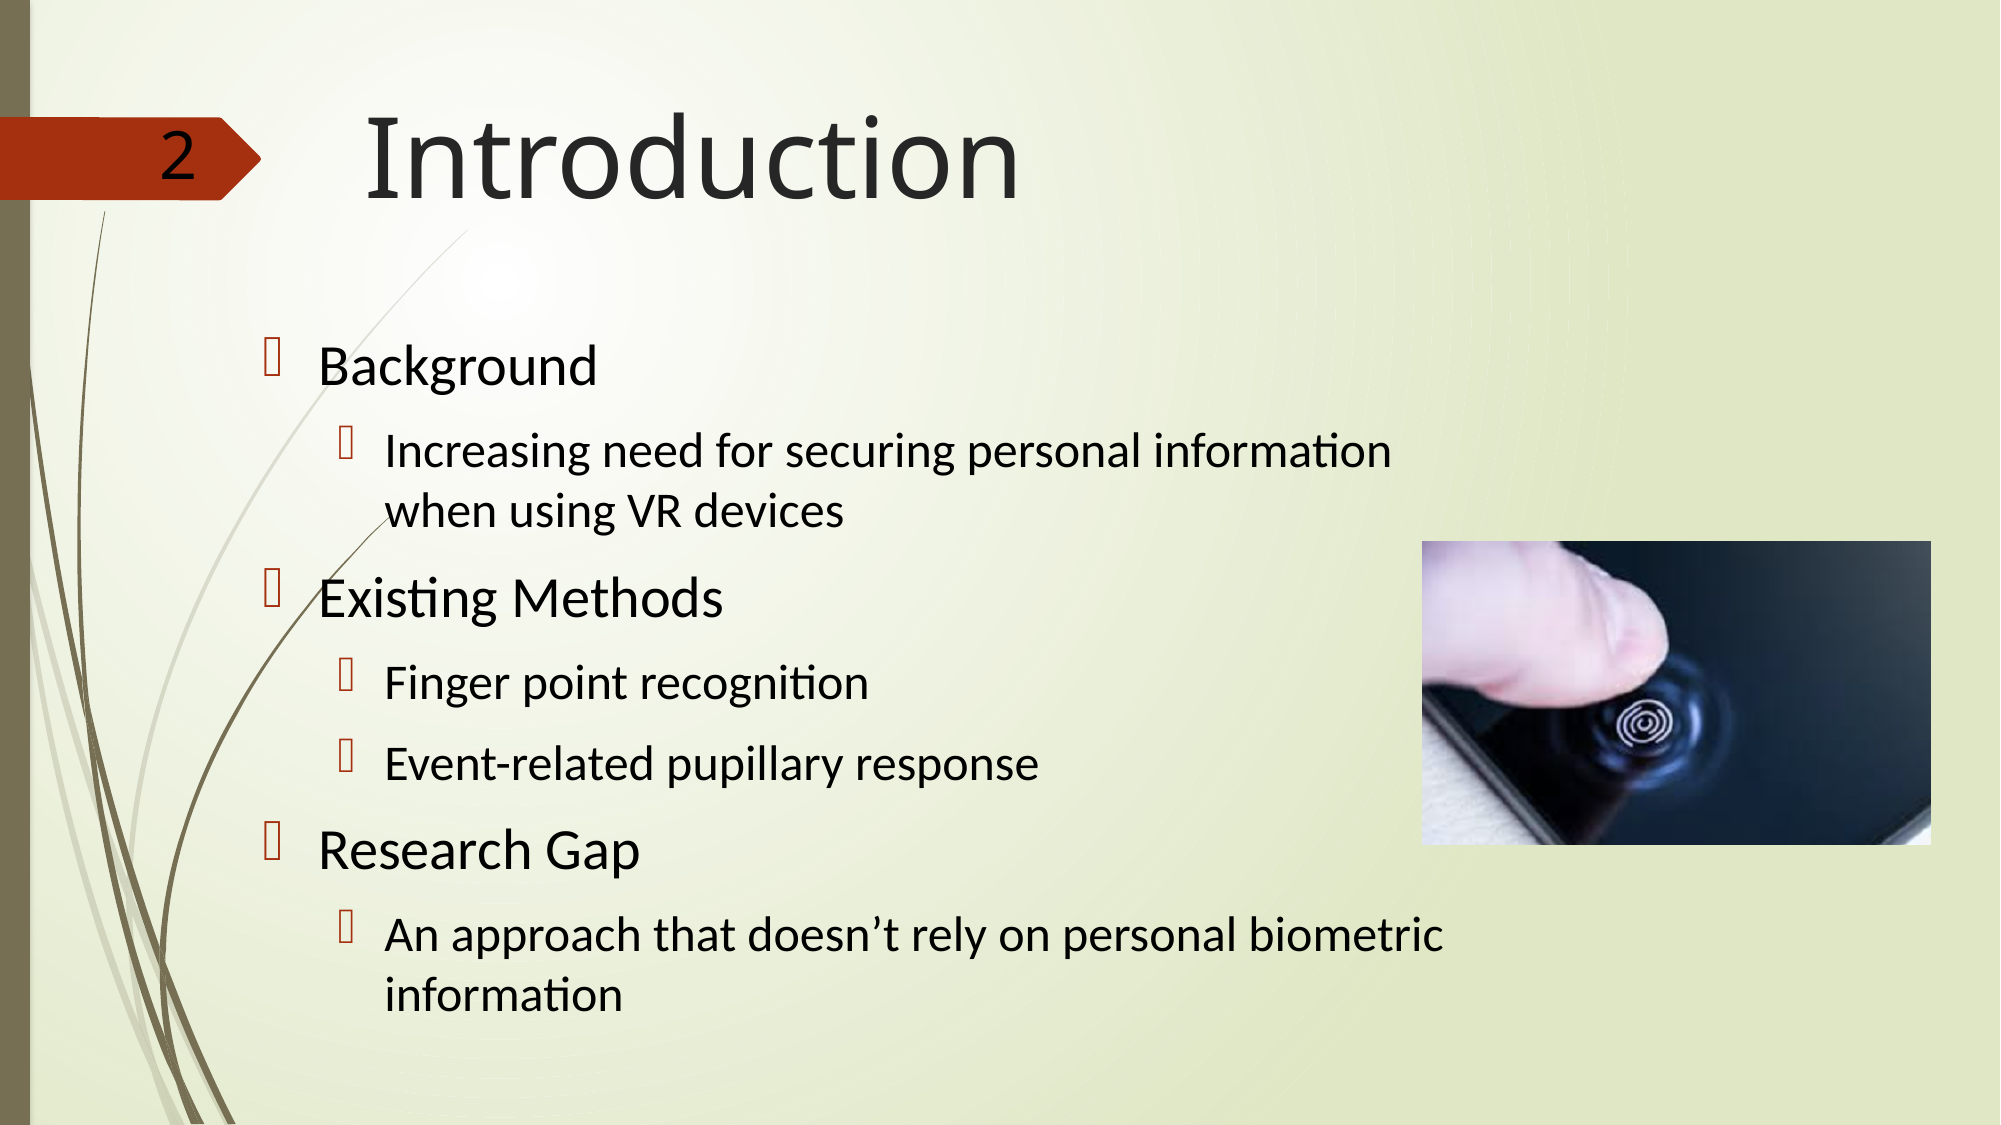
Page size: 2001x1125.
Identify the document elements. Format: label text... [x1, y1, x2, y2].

text_box 2 [144, 128, 248, 188]
list Background Increasing need for securing personal information when using VR devices Existing Methods Finger point recognition Event-related pupillary response Research Gap An approach that doesn’t rely on personal biometric information [247, 319, 1516, 1096]
title Introduction [349, 78, 1081, 238]
picture [1422, 541, 1931, 845]
